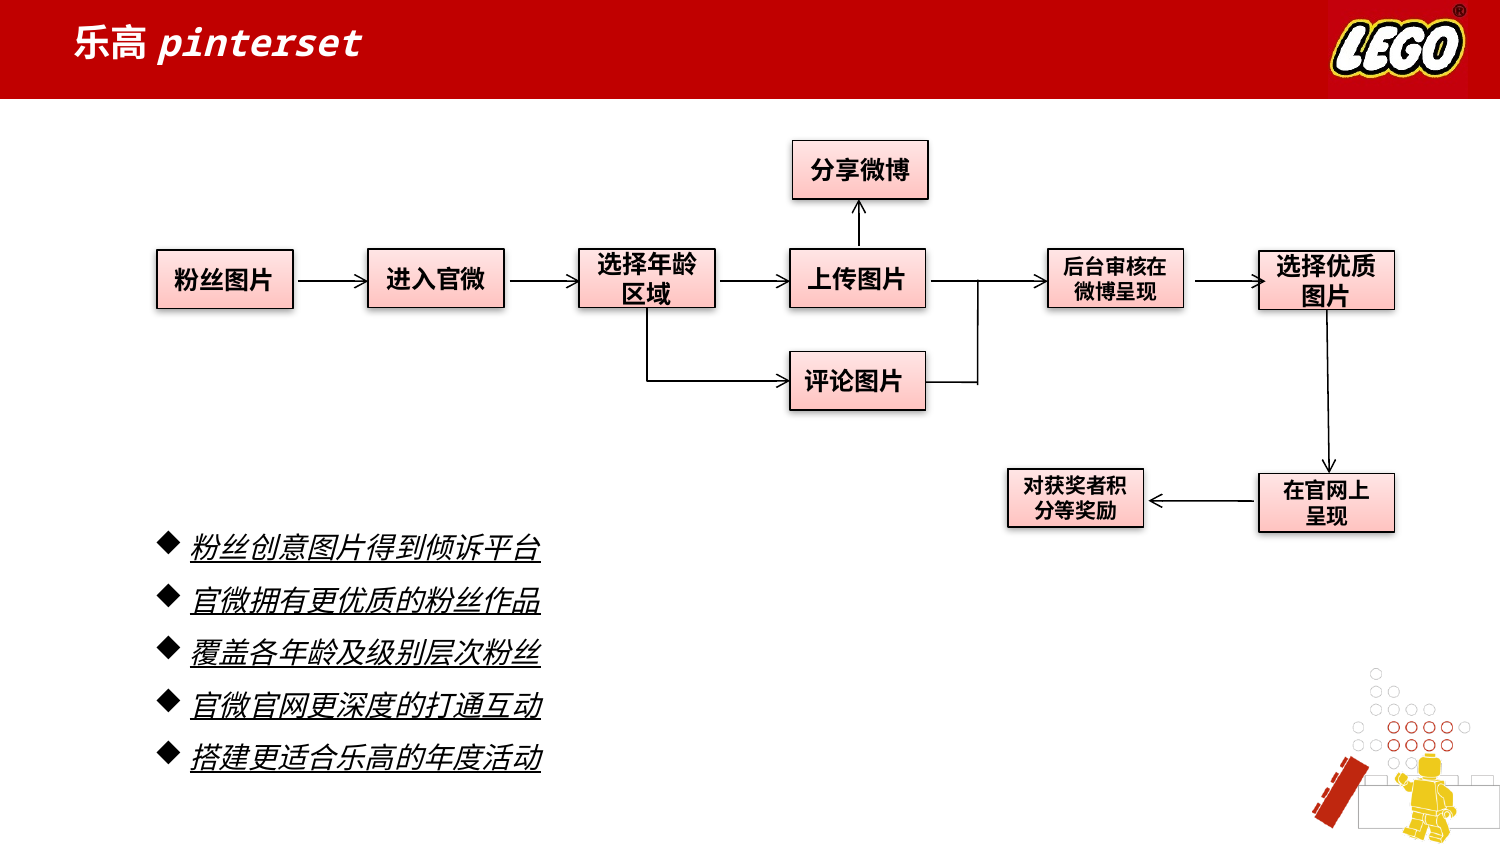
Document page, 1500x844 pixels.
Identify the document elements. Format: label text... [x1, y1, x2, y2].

text_box 粉丝创意图片得到倾诉平台 官微拥有更优质的粉丝作品 覆盖各年龄及级别层次粉丝 官微官网更深度的打通互动 搭建更适合乐高的年度活动 [139, 504, 597, 782]
picture [1312, 668, 1500, 844]
text_box 乐高pinterset [58, 11, 399, 72]
picture [1328, 0, 1468, 99]
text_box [156, 140, 1395, 533]
